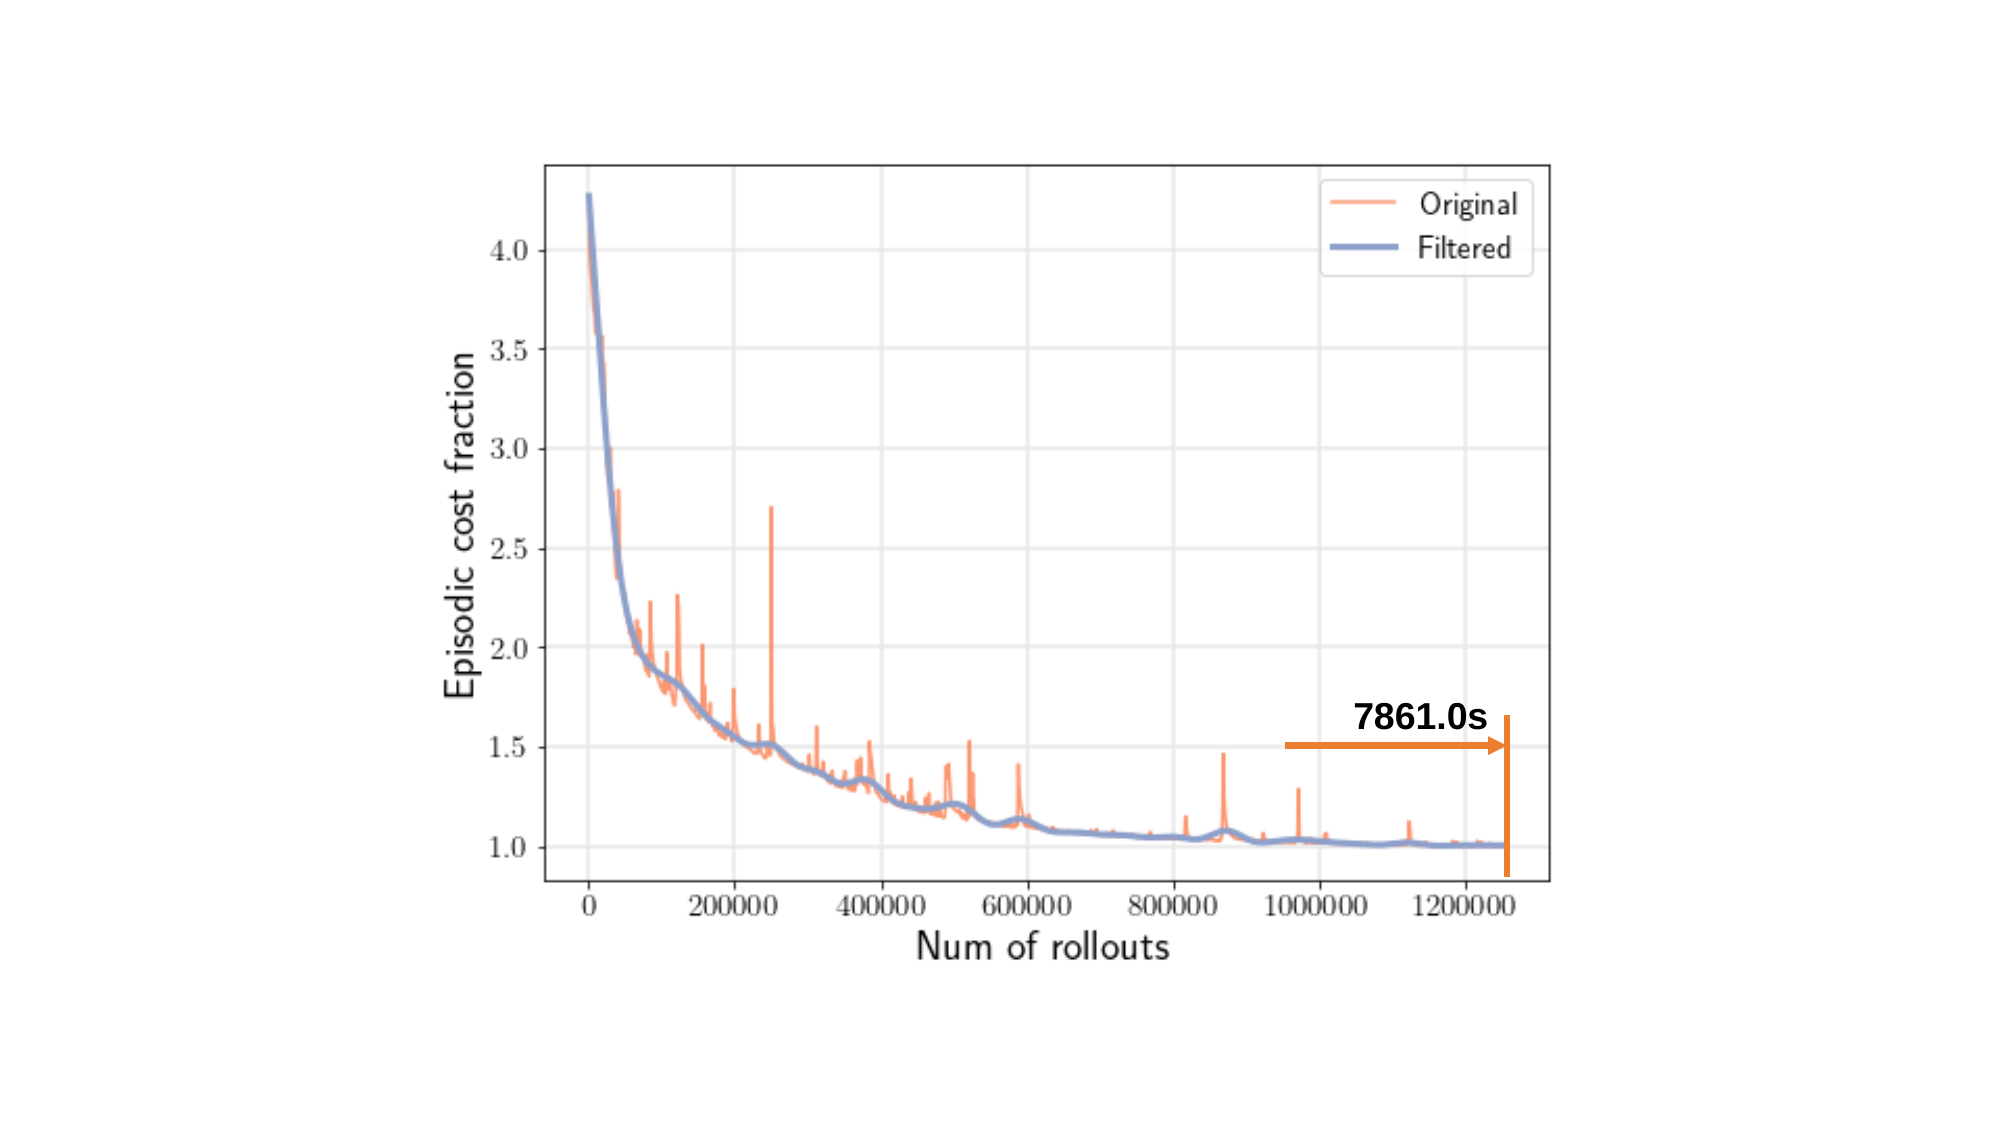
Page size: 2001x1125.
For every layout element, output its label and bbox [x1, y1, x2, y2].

text_box [430, 142, 1570, 983]
